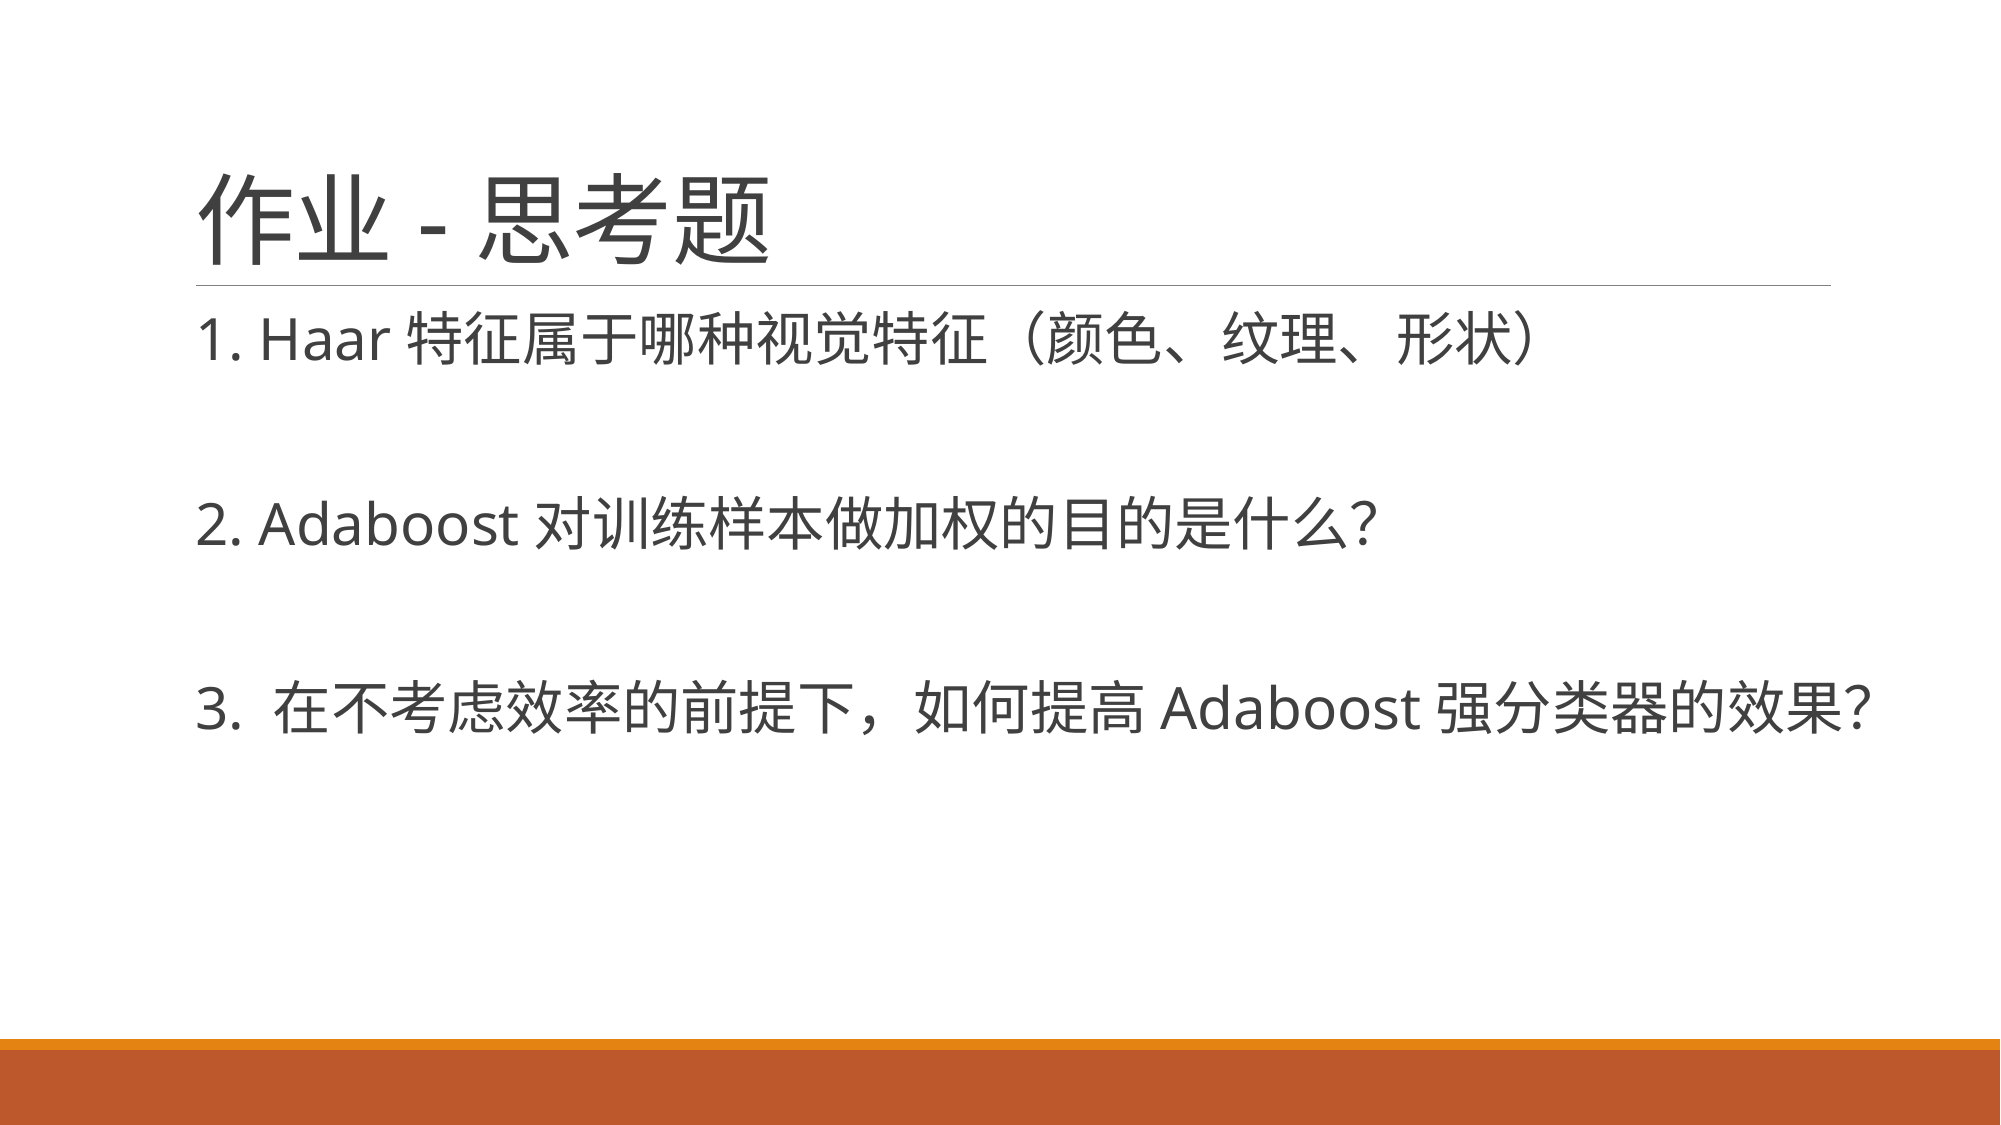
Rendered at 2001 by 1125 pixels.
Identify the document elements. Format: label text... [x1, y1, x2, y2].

list 1. Haar特征属于哪种视觉特征（颜色、纹理、形状） 2. Adaboost对训练样本做加权的目的是什么？ 3. 在不考虑效率的前提下，如何提高Adaboost强分类器的效果？ [180, 302, 1885, 963]
title 作业-思考题 [180, 47, 1830, 285]
